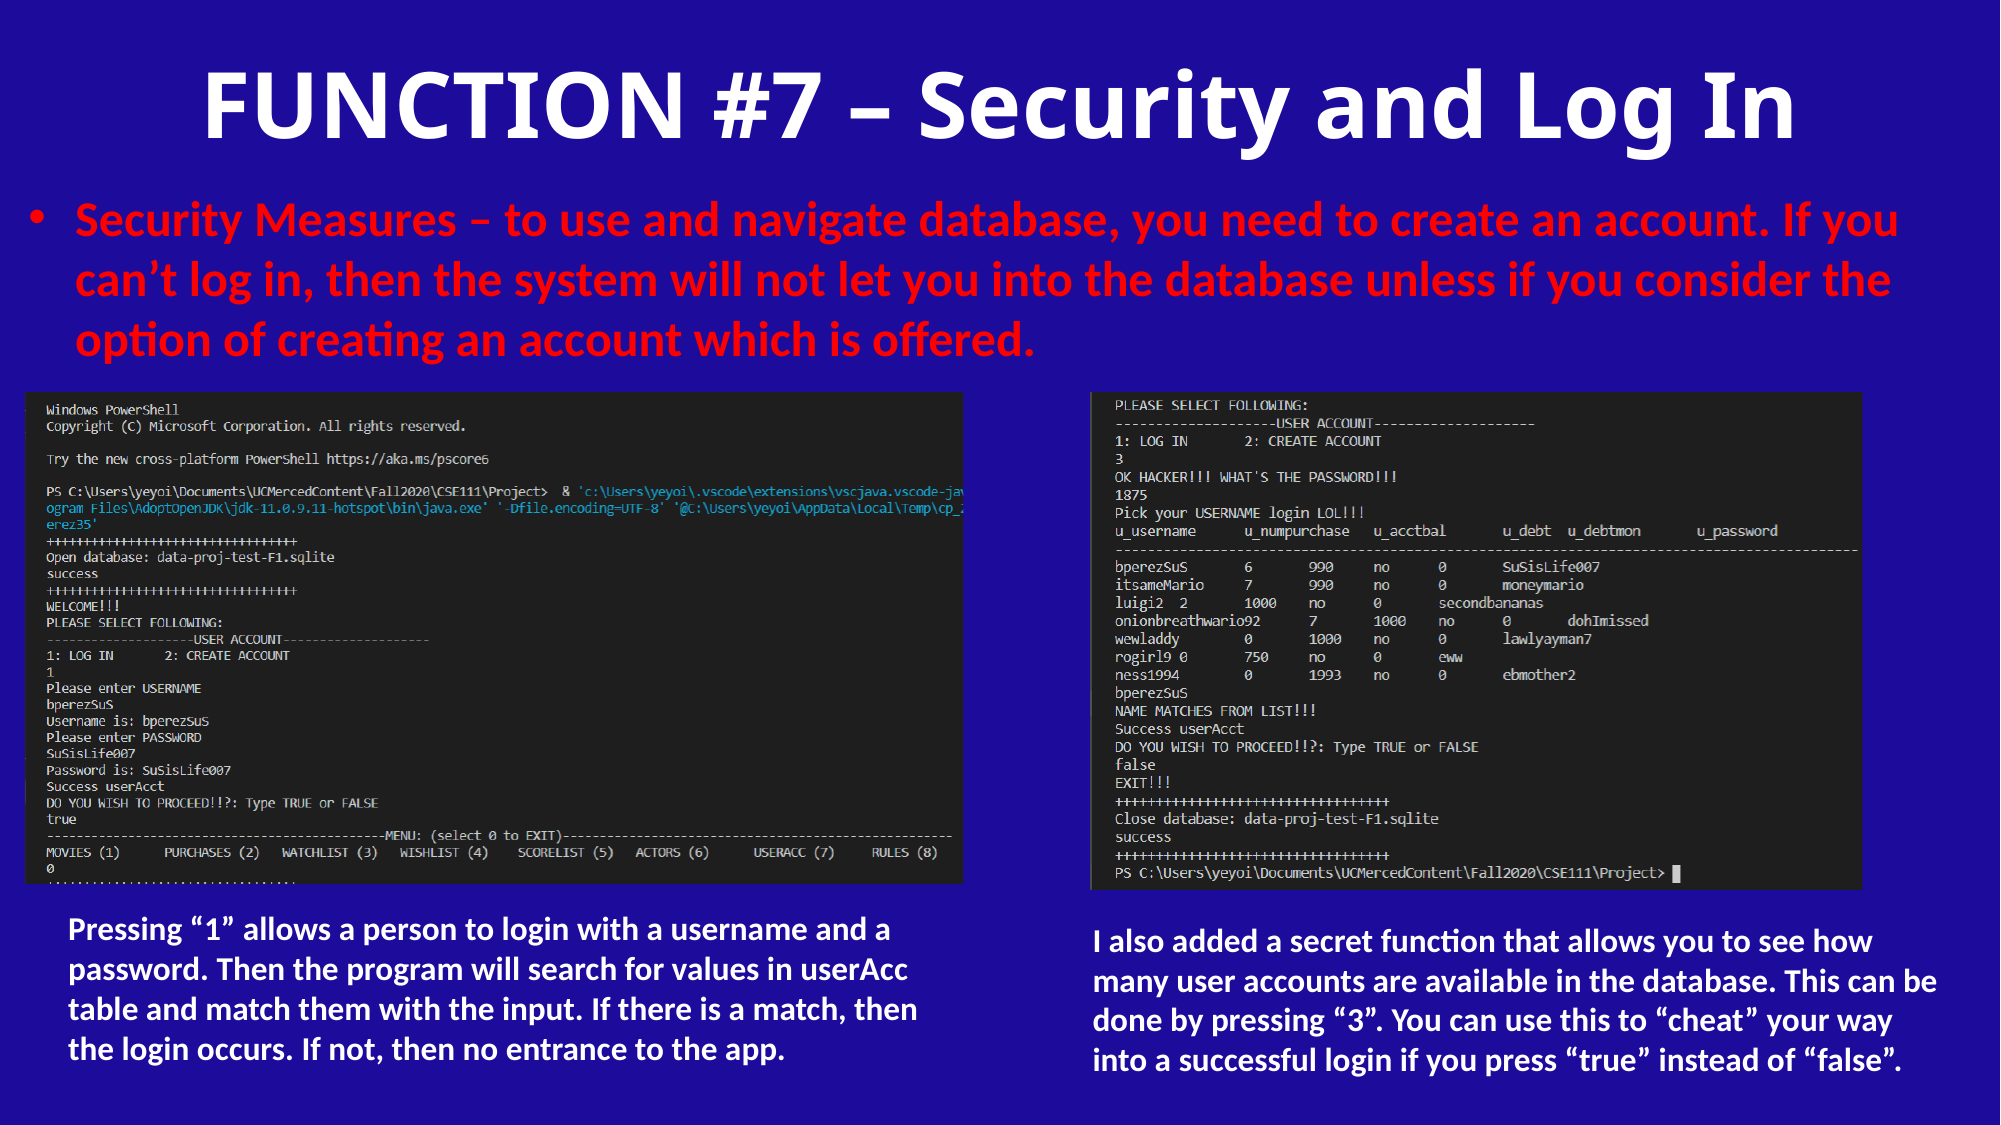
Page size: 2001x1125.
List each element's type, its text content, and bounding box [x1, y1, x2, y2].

picture [1090, 392, 1863, 890]
picture [24, 392, 964, 884]
text_box I also added a secret function that allows you to see how many user accounts are available in the database. This can be done by pressing “3”. You can use this to “cheat” your way into a successful login if you press “true” instead of “false”. [1077, 911, 1960, 1086]
text_box Security Measures – to use and navigate database, you need to create an account. If you can’t log in, then the system will not let you into the database unless if you consider the option of creating an account which is offered. [13, 108, 1987, 374]
text_box Pressing “1” allows a person to login with a username and a password. Then the program will search for values in userAcc table and match them with the input. If there is a match, then the login occurs. If not, then no entrance to the app. [53, 899, 936, 1075]
title FUNCTION #7 – Security and Log In [137, 0, 1863, 108]
